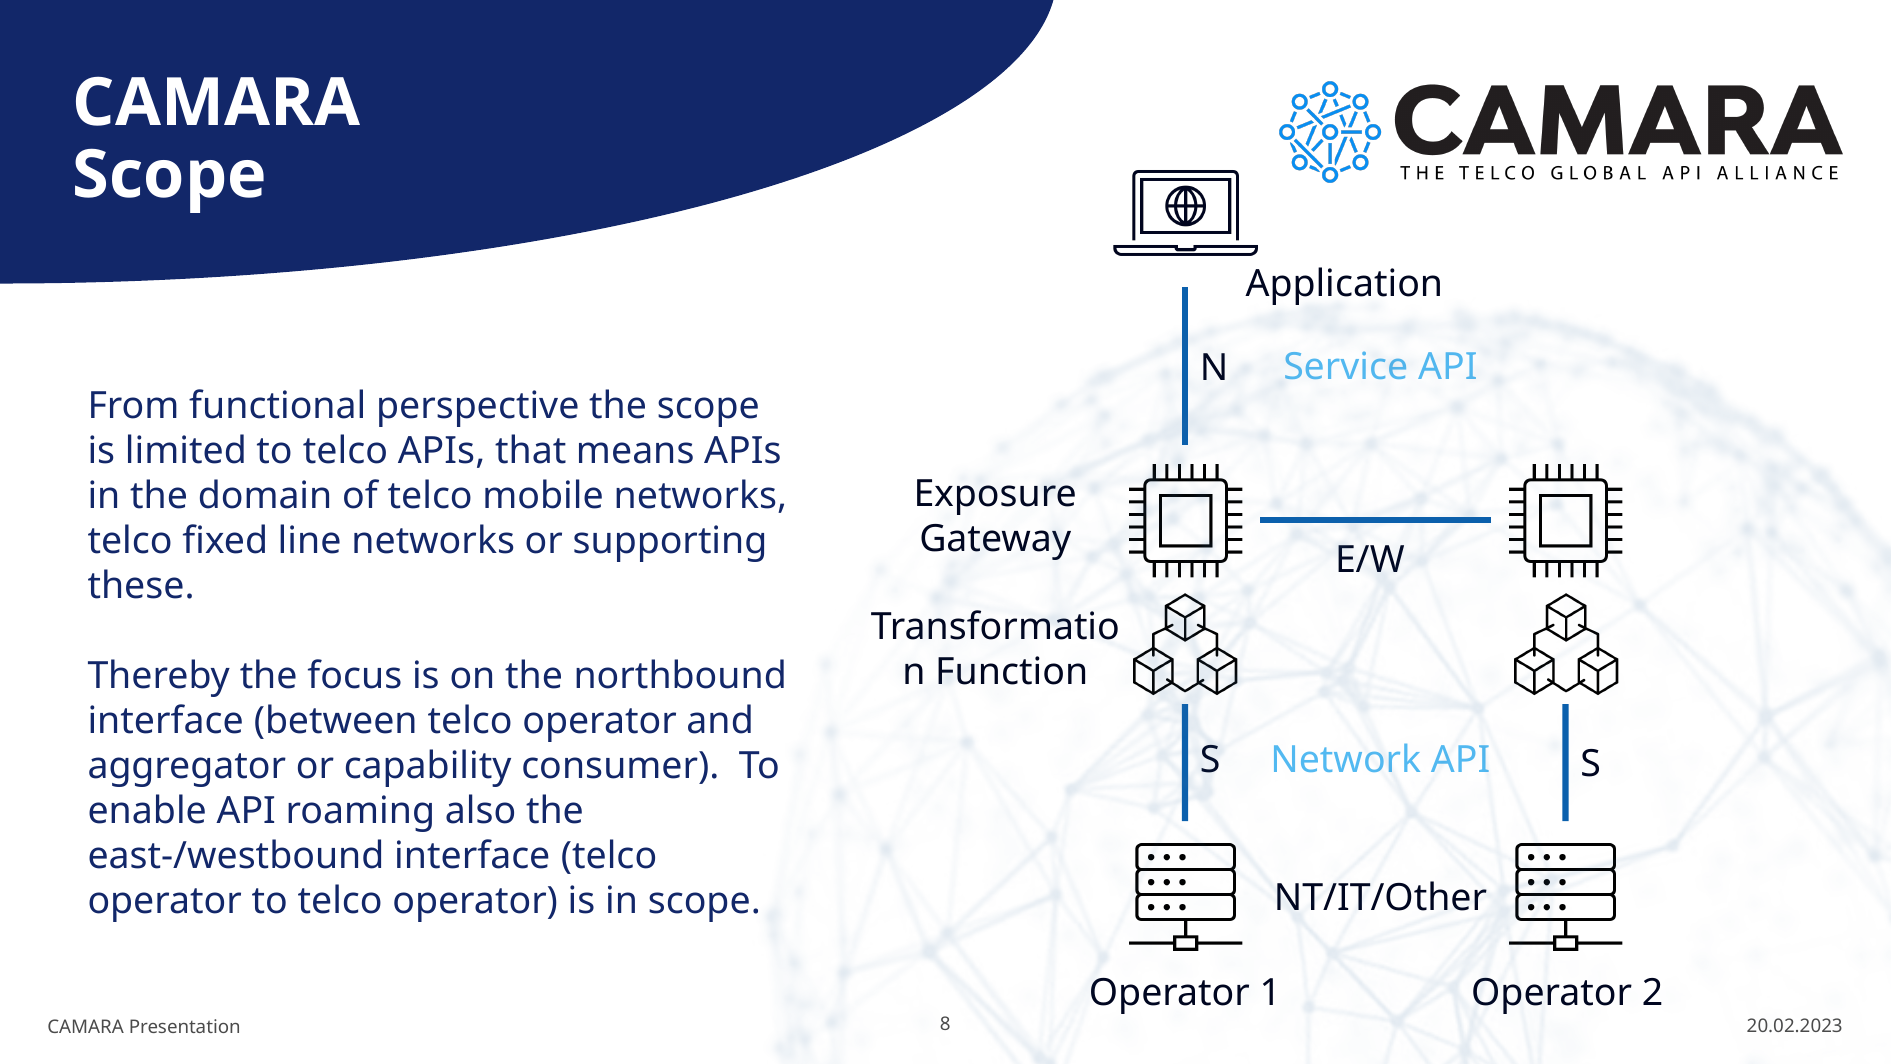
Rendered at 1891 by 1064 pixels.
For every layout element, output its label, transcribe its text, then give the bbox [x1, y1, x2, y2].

title CAMARA Scope [72, 67, 1867, 197]
picture [451, 136, 1891, 1064]
text_box From functional perspective the scope is limited to telco APIs, that means APIs in the domain of telco mobile networks, telco fixed line networks or supporting these. Thereby the focus is on the northbound interface (between telco operator and aggregator or capability consumer). To enable API roaming also the east-/westbound interface (telco operator to telco operator) is in scope. [72, 374, 446, 929]
text_box [0, 0, 1056, 286]
